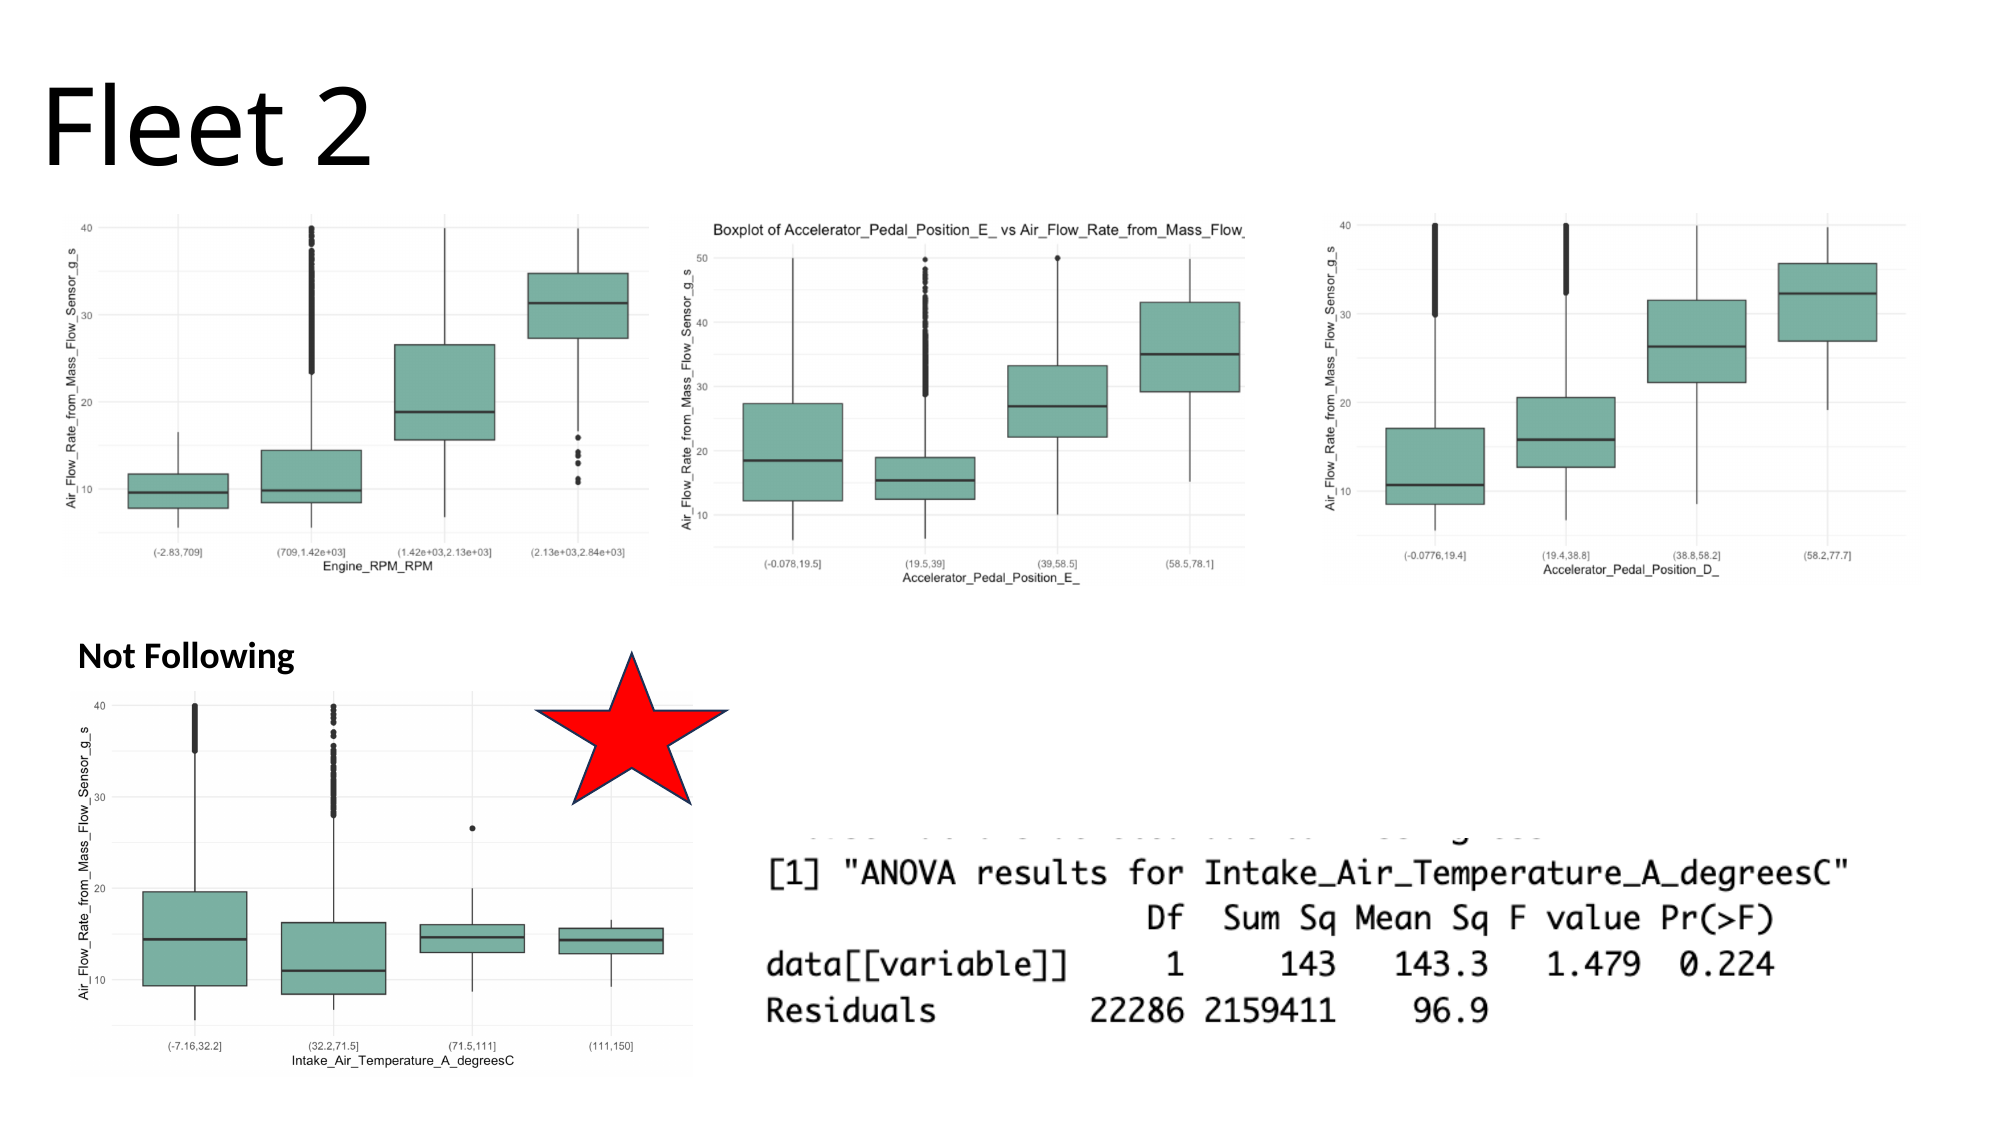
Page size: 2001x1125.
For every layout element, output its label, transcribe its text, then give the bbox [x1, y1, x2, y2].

text_box [616, 650, 648, 691]
picture [669, 214, 1245, 586]
picture [62, 214, 649, 578]
text_box [693, 709, 730, 732]
text_box Not Following [62, 623, 513, 684]
text_box Fleet 2 [24, 54, 1750, 208]
picture [1322, 213, 1921, 585]
picture [70, 691, 693, 1077]
picture [759, 838, 1909, 1042]
